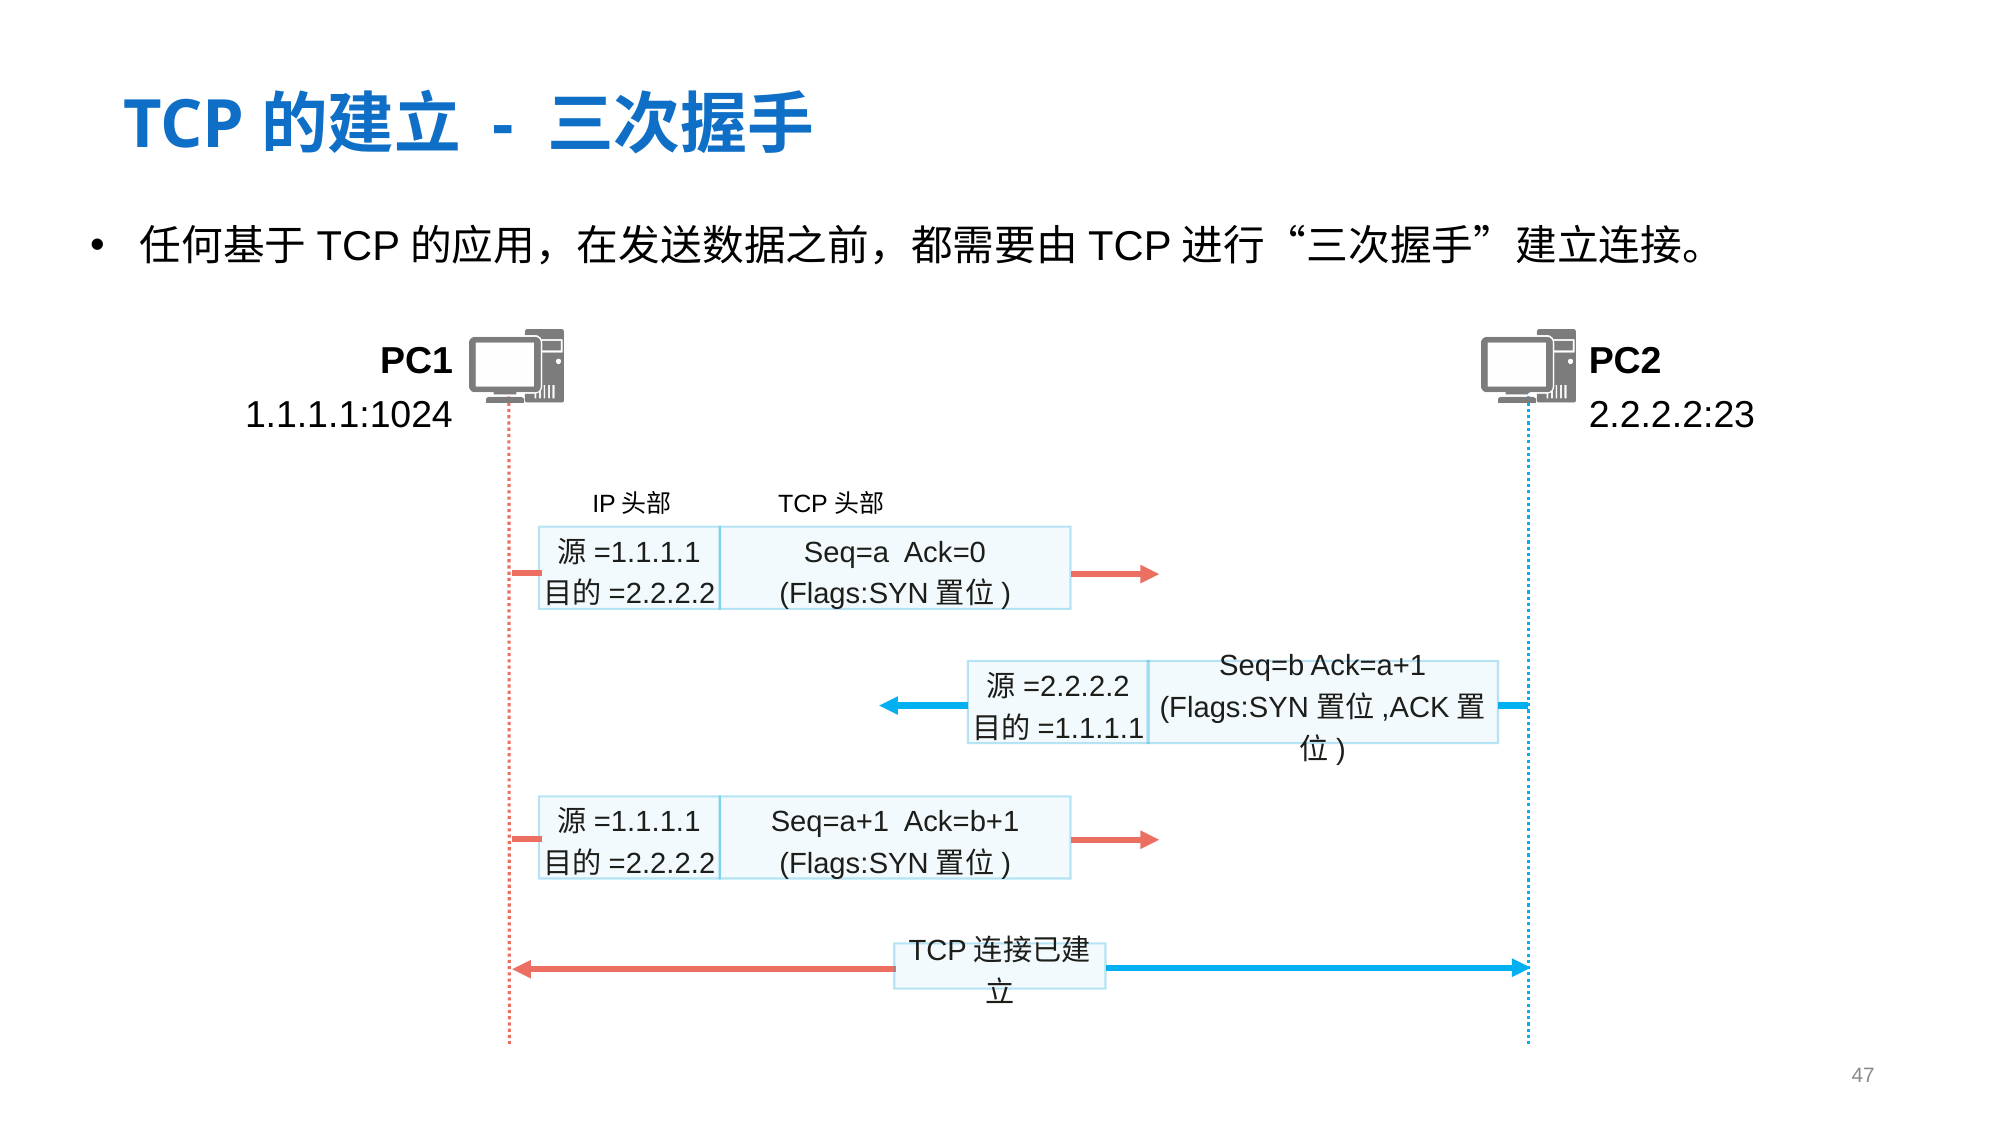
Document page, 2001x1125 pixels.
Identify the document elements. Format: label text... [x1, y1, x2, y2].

title TCP的建立 - 三次握手 [108, 21, 1890, 169]
text_box Seq=b Ack=a+1 (Flags:SYN置位,ACK置位) [1147, 660, 1498, 744]
text_box TCP连接已建立 [894, 943, 1106, 989]
text_box 源=2.2.2.2 目的=1.1.1.1 [967, 660, 1147, 744]
text_box PC2 2.2.2.2:23 [1574, 319, 1771, 442]
text_box PC1 1.1.1.1:1024 [229, 319, 468, 442]
text_box IP头部 [577, 474, 687, 526]
text_box 任何基于TCP的应用，在发送数据之前，都需要由TCP进行“三次握手”建立连接。 [76, 202, 1927, 319]
slide_number 47 [1274, 1051, 1890, 1097]
picture [1480, 329, 1576, 403]
text_box 源=1.1.1.1 目的=2.2.2.2 [538, 526, 719, 609]
text_box Seq=a+1 Ack=b+1 (Flags:SYN置位) [719, 796, 1071, 879]
picture [469, 329, 564, 403]
text_box Seq=a Ack=0 (Flags:SYN置位) [719, 526, 1071, 609]
text_box 源=1.1.1.1 目的=2.2.2.2 [538, 796, 719, 879]
text_box TCP头部 [763, 474, 899, 526]
